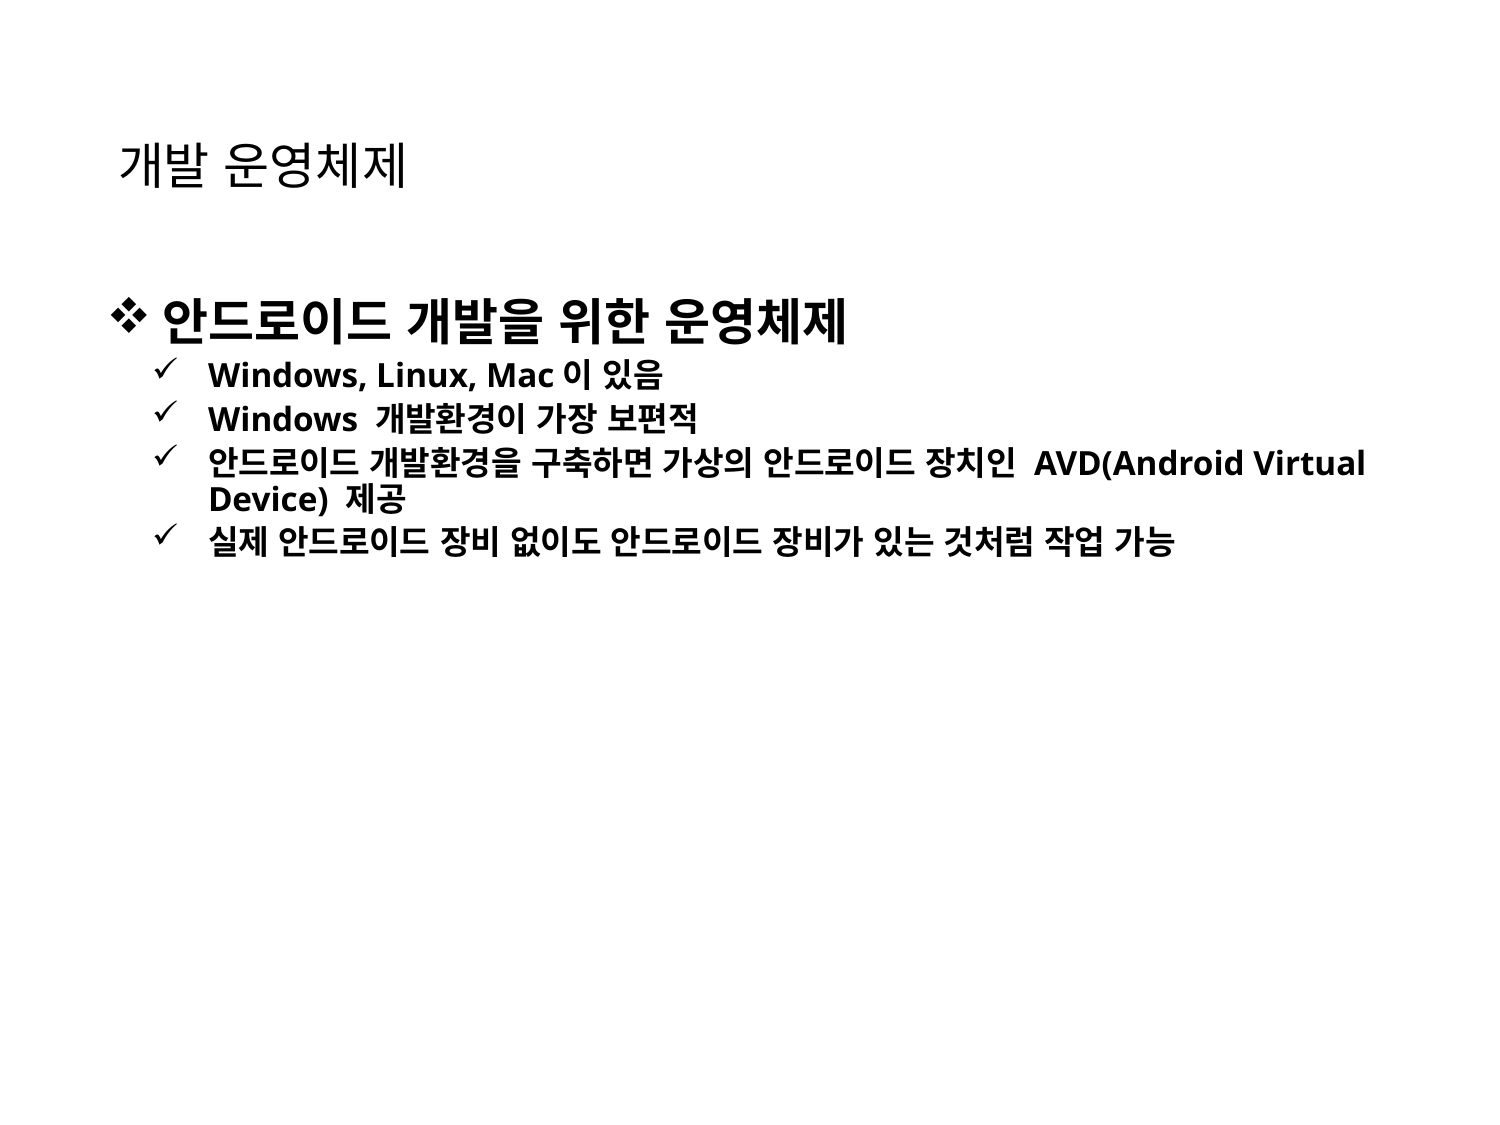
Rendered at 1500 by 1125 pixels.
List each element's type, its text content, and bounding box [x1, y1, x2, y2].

list 안드로이드 개발을 위한 운영체제 Windows, Linux, Mac이 있음 Windows 개발환경이 가장 보편적 안드로이드 개발환경을 구축하면 가상의 안드로이드 장치인 AVD(Android Virtual Device) 제공 실제 안드로이드 장비 없이도 안드로이드 장비가 있는 것처럼 작업 가능 [48, 222, 1447, 930]
title 개발 운영체제 [103, 59, 1397, 222]
